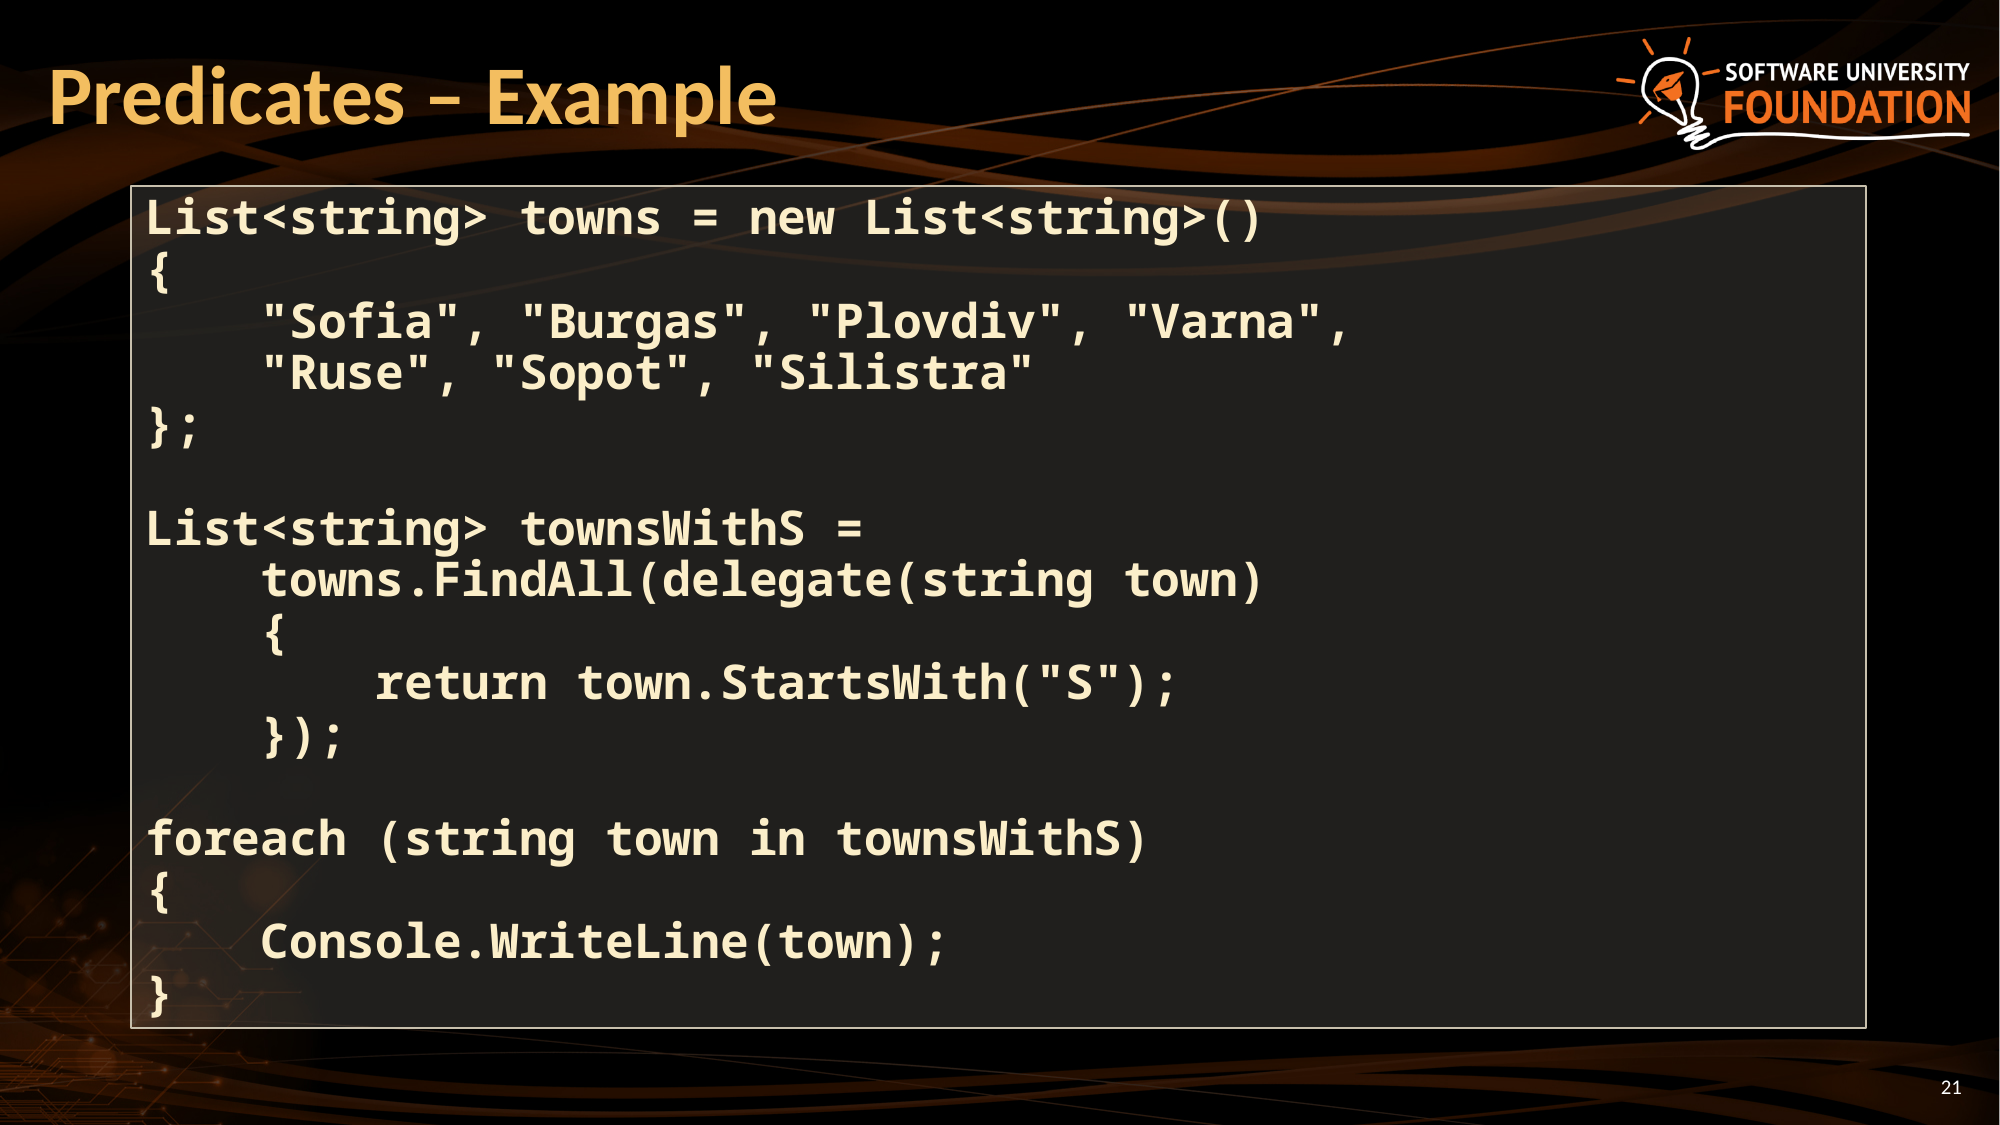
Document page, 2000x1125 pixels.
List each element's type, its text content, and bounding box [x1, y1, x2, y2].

title Predicates – Example [30, 6, 1602, 189]
text_box List<string> towns = new List<string>() { "Sofia", "Burgas", "Plovdiv", "Varna", "Ruse", "Sopot", "Silistra" }; List<string> townsWithS = towns.FindAll(delegate(string town) { return town.StartsWith("S"); }); foreach (string town in townsWithS) { Console.WriteLine(town); } [130, 186, 1867, 1028]
slide_number 21 [1897, 1070, 1968, 1103]
picture [0, 0, 2000, 1125]
